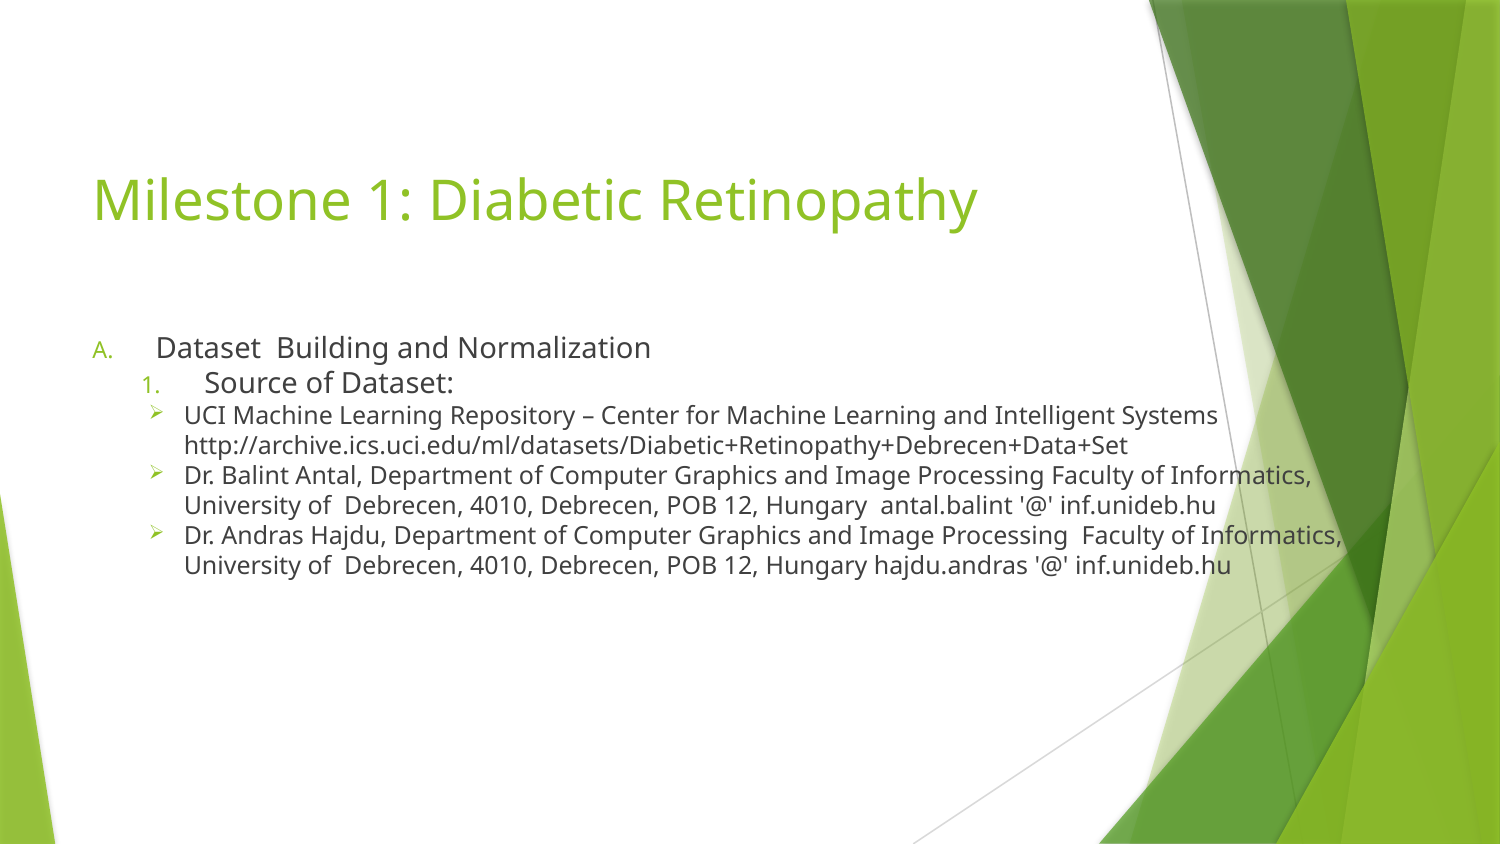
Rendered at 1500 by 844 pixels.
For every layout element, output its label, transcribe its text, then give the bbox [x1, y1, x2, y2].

list Dataset Building and Normalization Source of Dataset: UCI Machine Learning Repository – Center for Machine Learning and Intelligent Systems http://archive.ics.uci.edu/ml/datasets/Diabetic+Retinopathy+Debrecen+Data+Set Dr. Balint Antal, Department of Computer Graphics and Image Processing Faculty of Informatics, University of Debrecen, 4010, Debrecen, POB 12, Hungary antal.balint '@' inf.unideb.hu Dr. Andras Hajdu, Department of Computer Graphics and Image Processing Faculty of Informatics, University of Debrecen, 4010, Debrecen, POB 12, Hungary hajdu.andras '@' inf.unideb.hu [77, 314, 1427, 760]
title Milestone 1: Diabetic Retinopathy [77, 121, 1427, 248]
